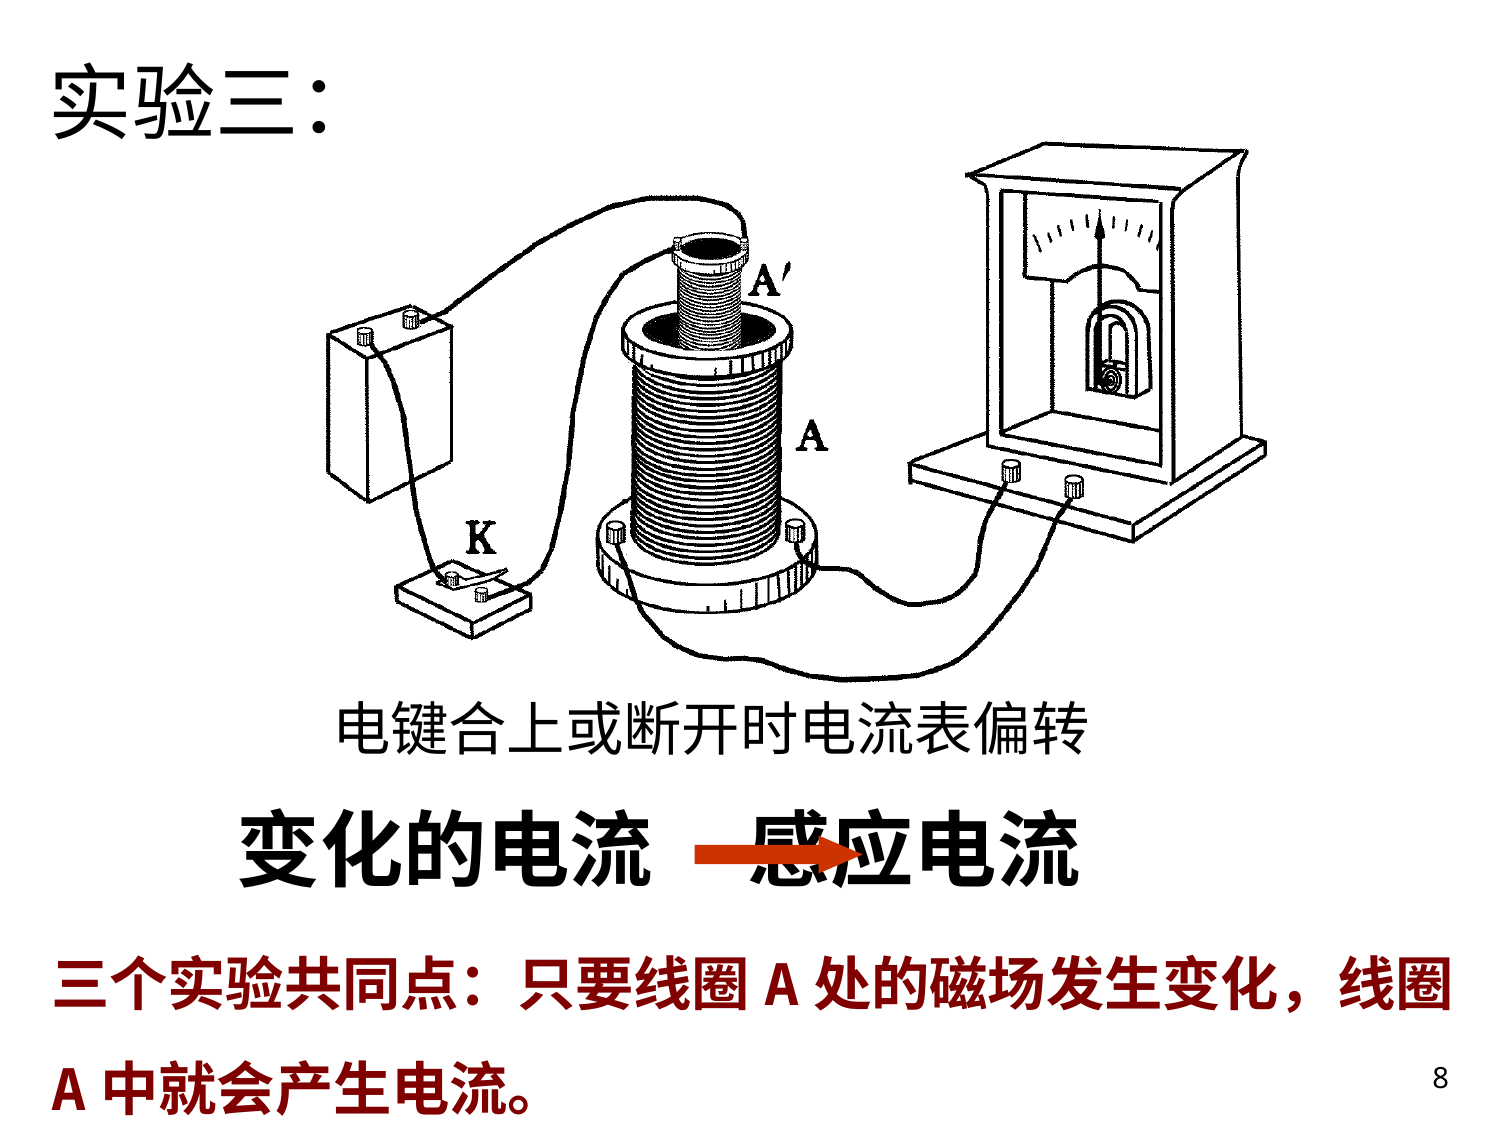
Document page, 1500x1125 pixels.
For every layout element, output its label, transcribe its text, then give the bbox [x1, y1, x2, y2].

text_box 实验三： [17, 42, 414, 158]
picture [229, 66, 1270, 687]
text_box 电键合上或断开时电流表偏转 [317, 695, 1216, 769]
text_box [163, 789, 1370, 906]
slide_number 8 [1151, 1031, 1465, 1107]
text_box 三个实验共同点：只要线圈A处的磁场发生变化，线圈A中就会产生电流。 [36, 905, 1497, 1125]
